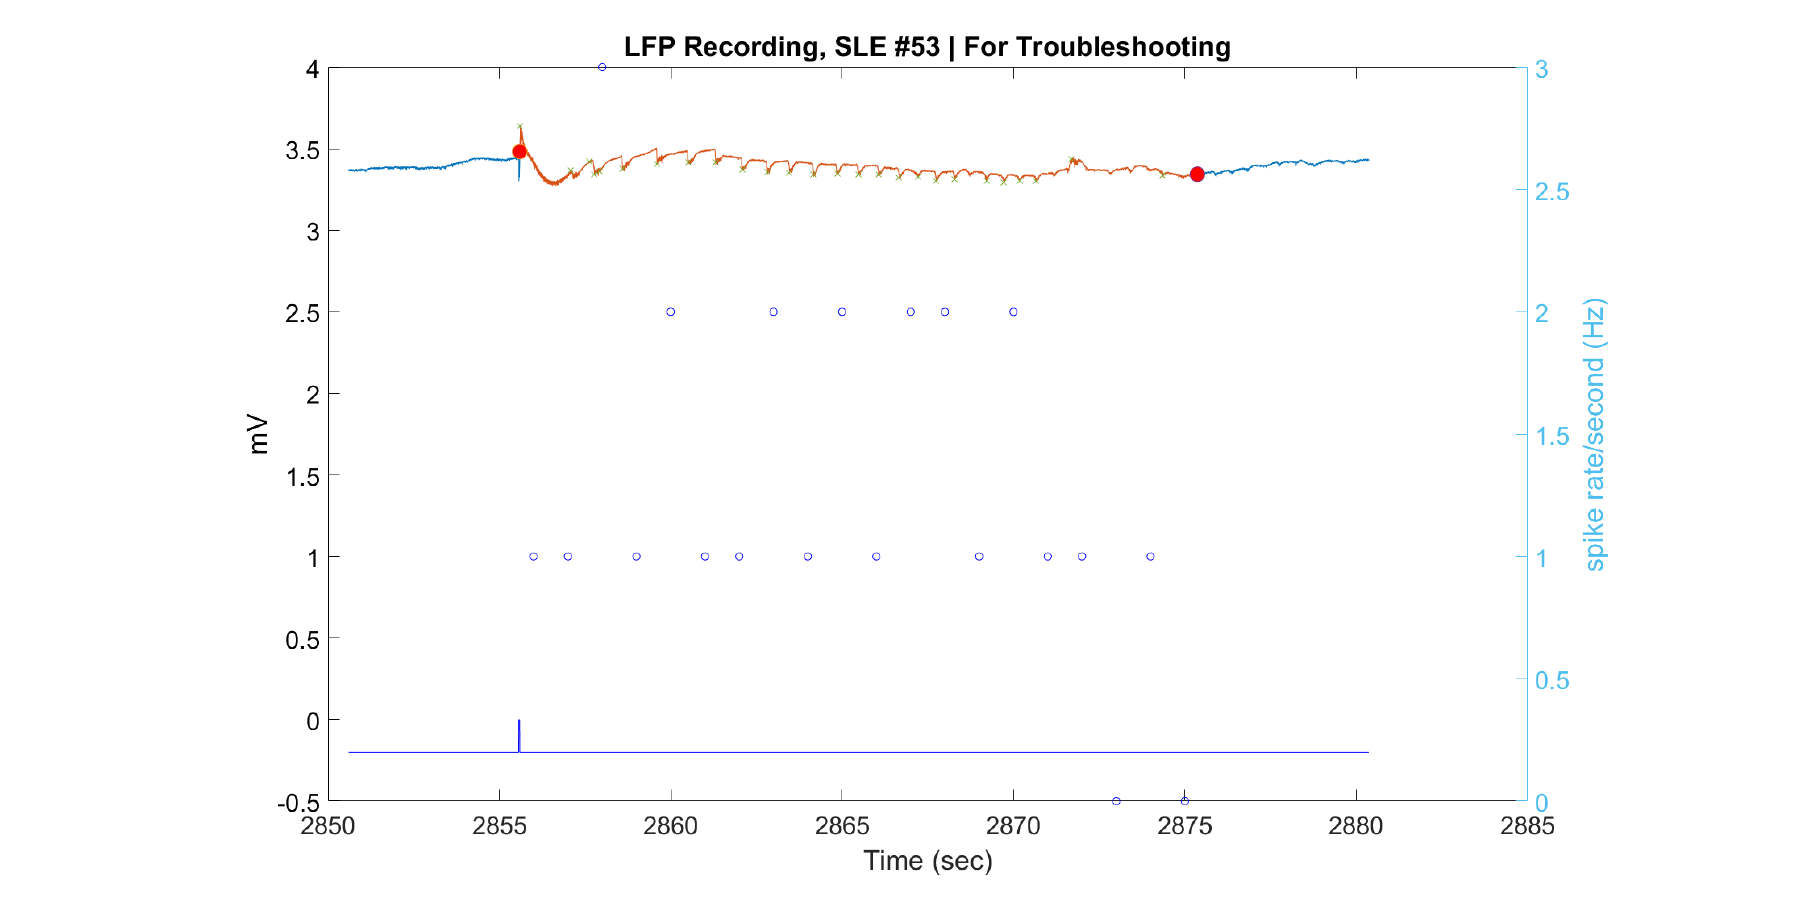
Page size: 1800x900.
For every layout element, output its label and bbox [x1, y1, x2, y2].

picture [126, 0, 1674, 900]
